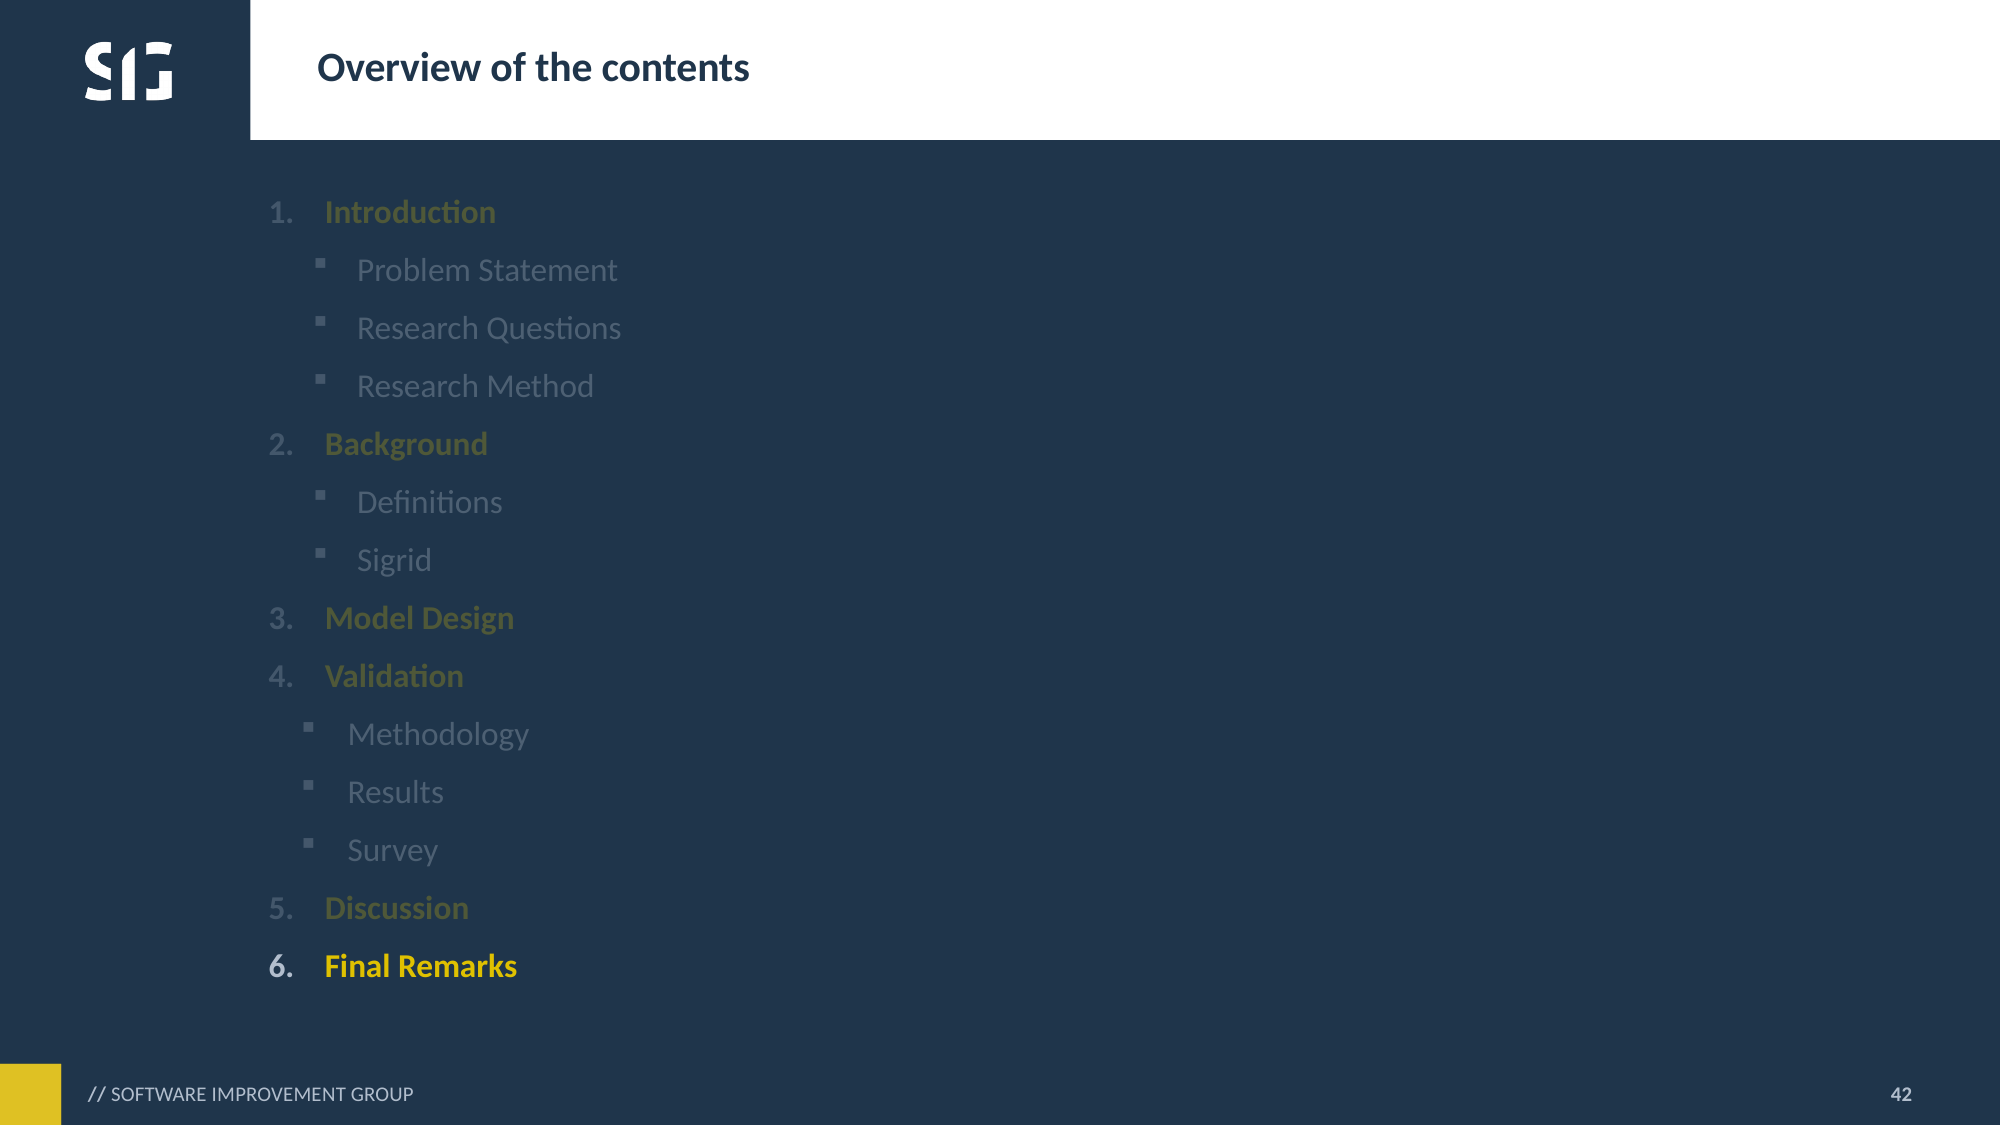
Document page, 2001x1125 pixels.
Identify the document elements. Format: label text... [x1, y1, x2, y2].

slide_number 42 [1885, 1074, 1927, 1114]
text_box [0, 1063, 62, 1125]
list Introduction Problem Statement Research Questions Research Method Background Definitions Sigrid Model Design Validation Methodology Results Survey Discussion Final Remarks [253, 925, 1528, 1064]
text_box [253, 169, 1547, 925]
title Overview of the contents [317, 45, 1927, 92]
